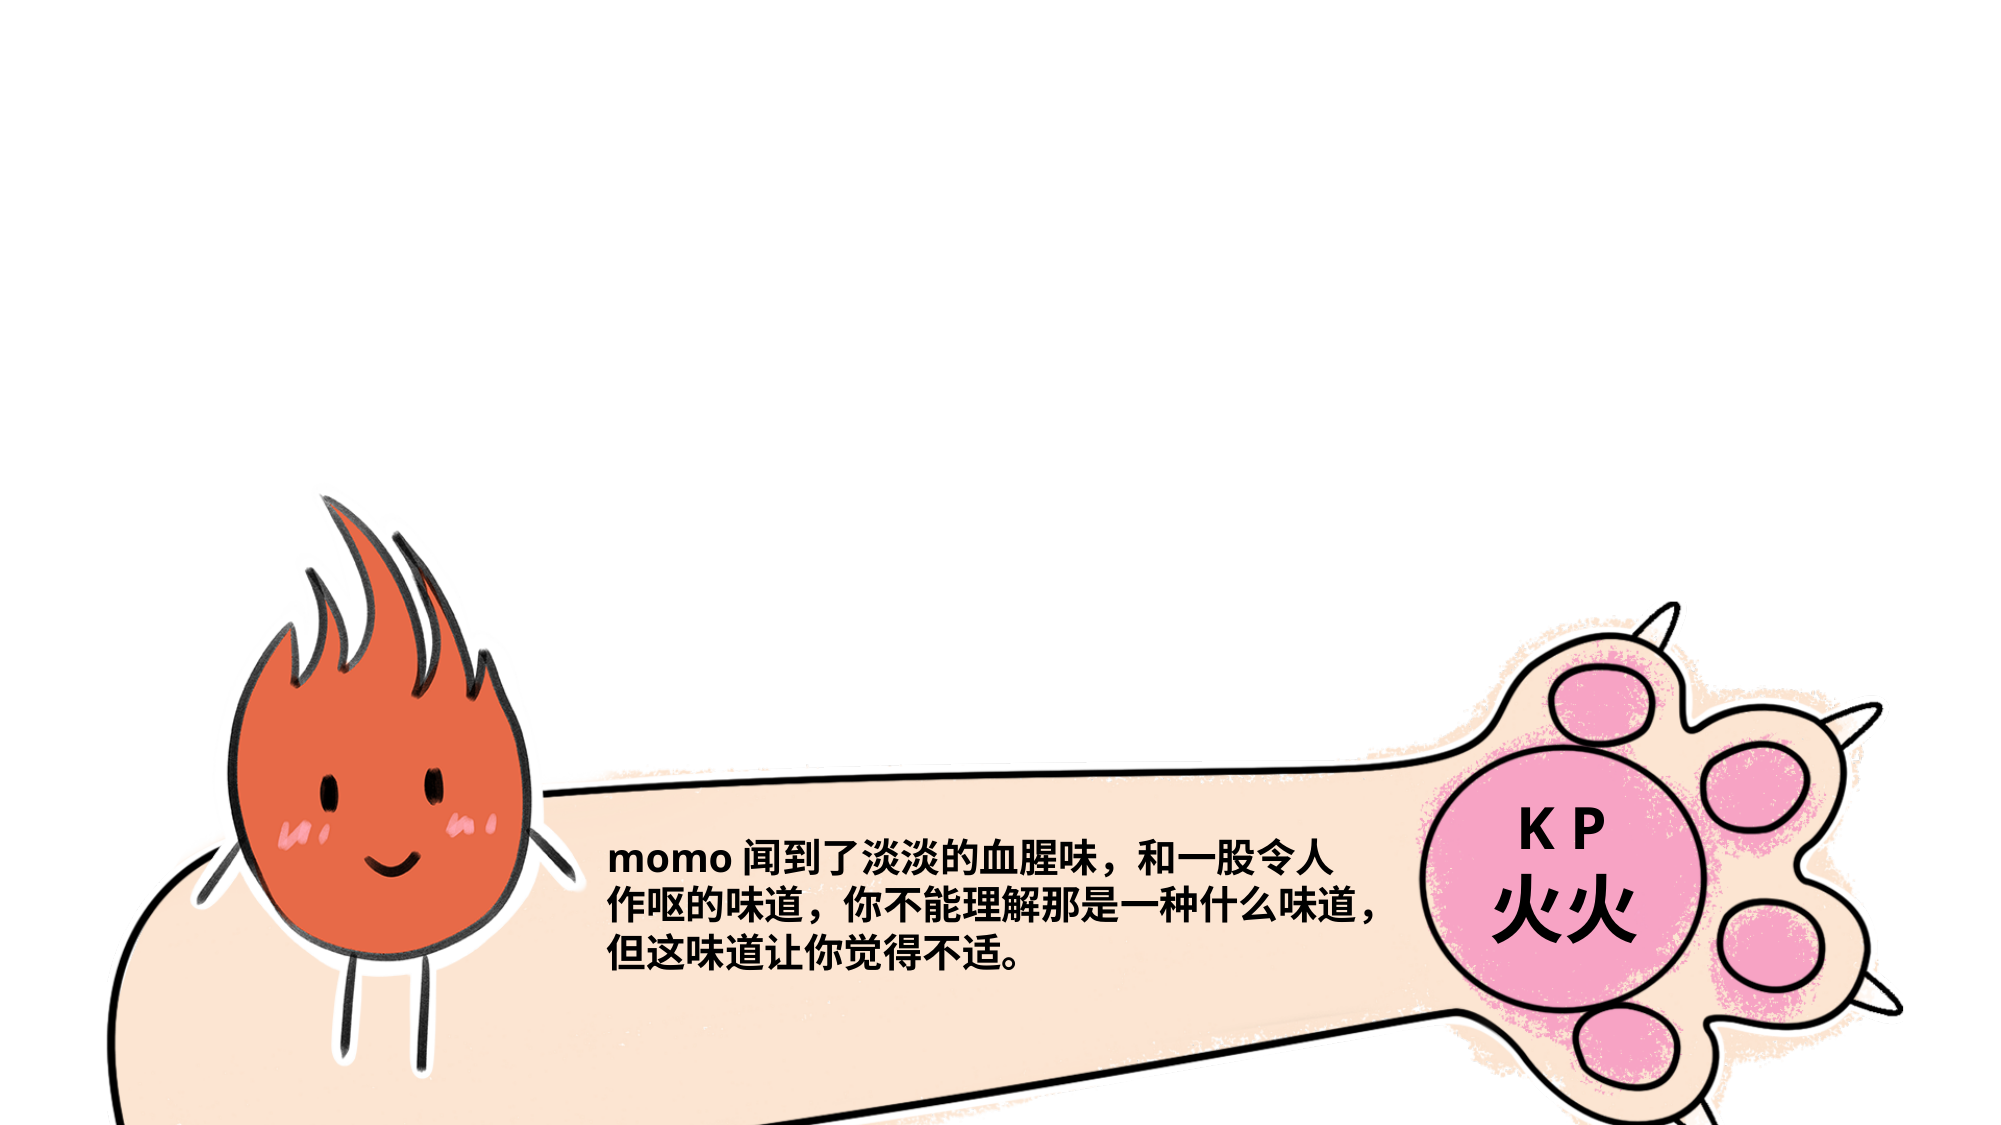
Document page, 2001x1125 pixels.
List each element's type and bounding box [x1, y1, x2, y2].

text_box [0, 0, 2000, 1125]
